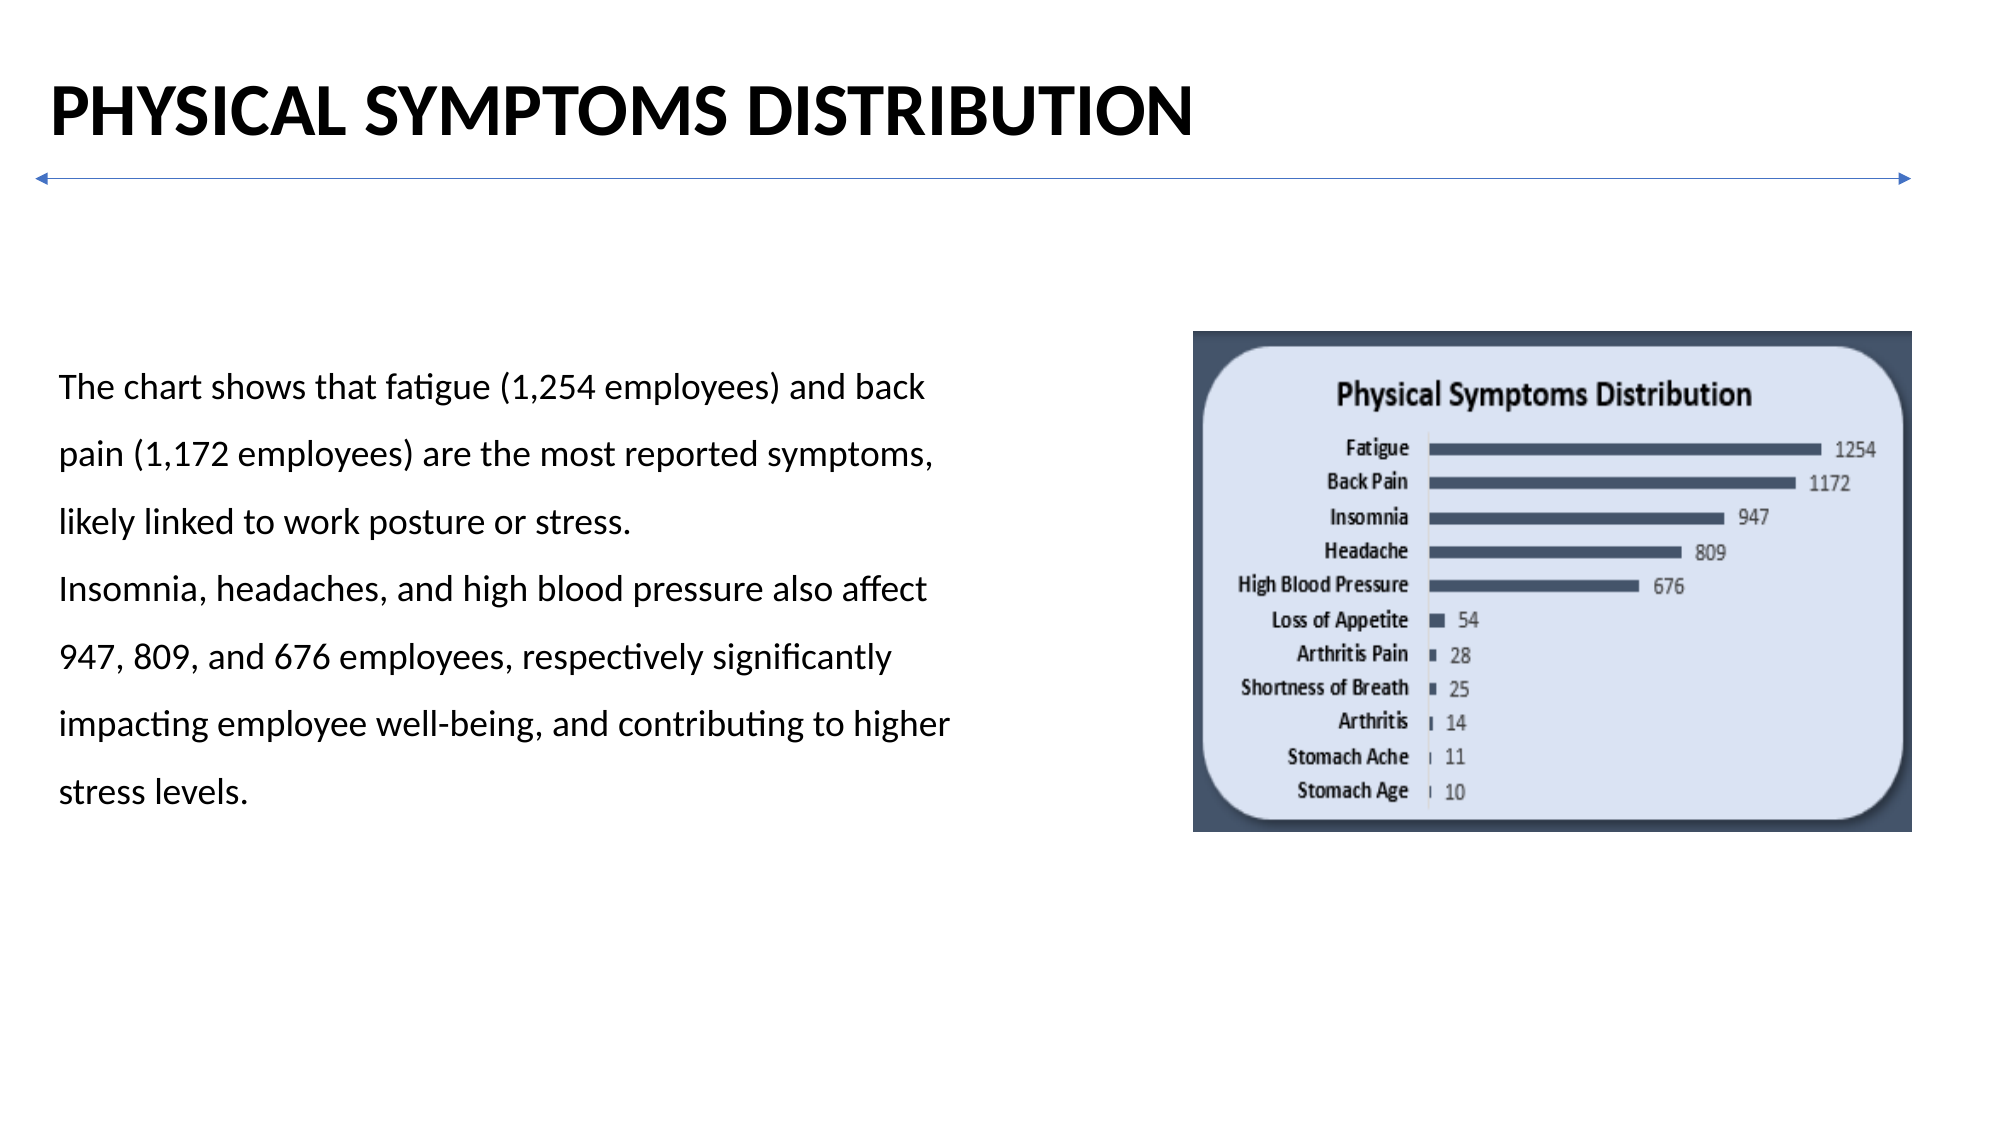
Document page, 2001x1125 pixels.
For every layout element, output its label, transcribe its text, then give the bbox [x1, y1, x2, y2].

picture [1192, 331, 1912, 832]
text_box The chart shows that fatigue (1,254 employees) and back pain (1,172 employees) are the most reported symptoms, likely linked to work posture or stress. Insomnia, headaches, and high blood pressure also affect 947, 809, and 676 employees, respectively significantly impacting employee well-being, and contributing to higher stress levels. [43, 331, 974, 820]
text_box PHYSICAL SYMPTOMS DISTRIBUTION [35, 52, 1377, 158]
